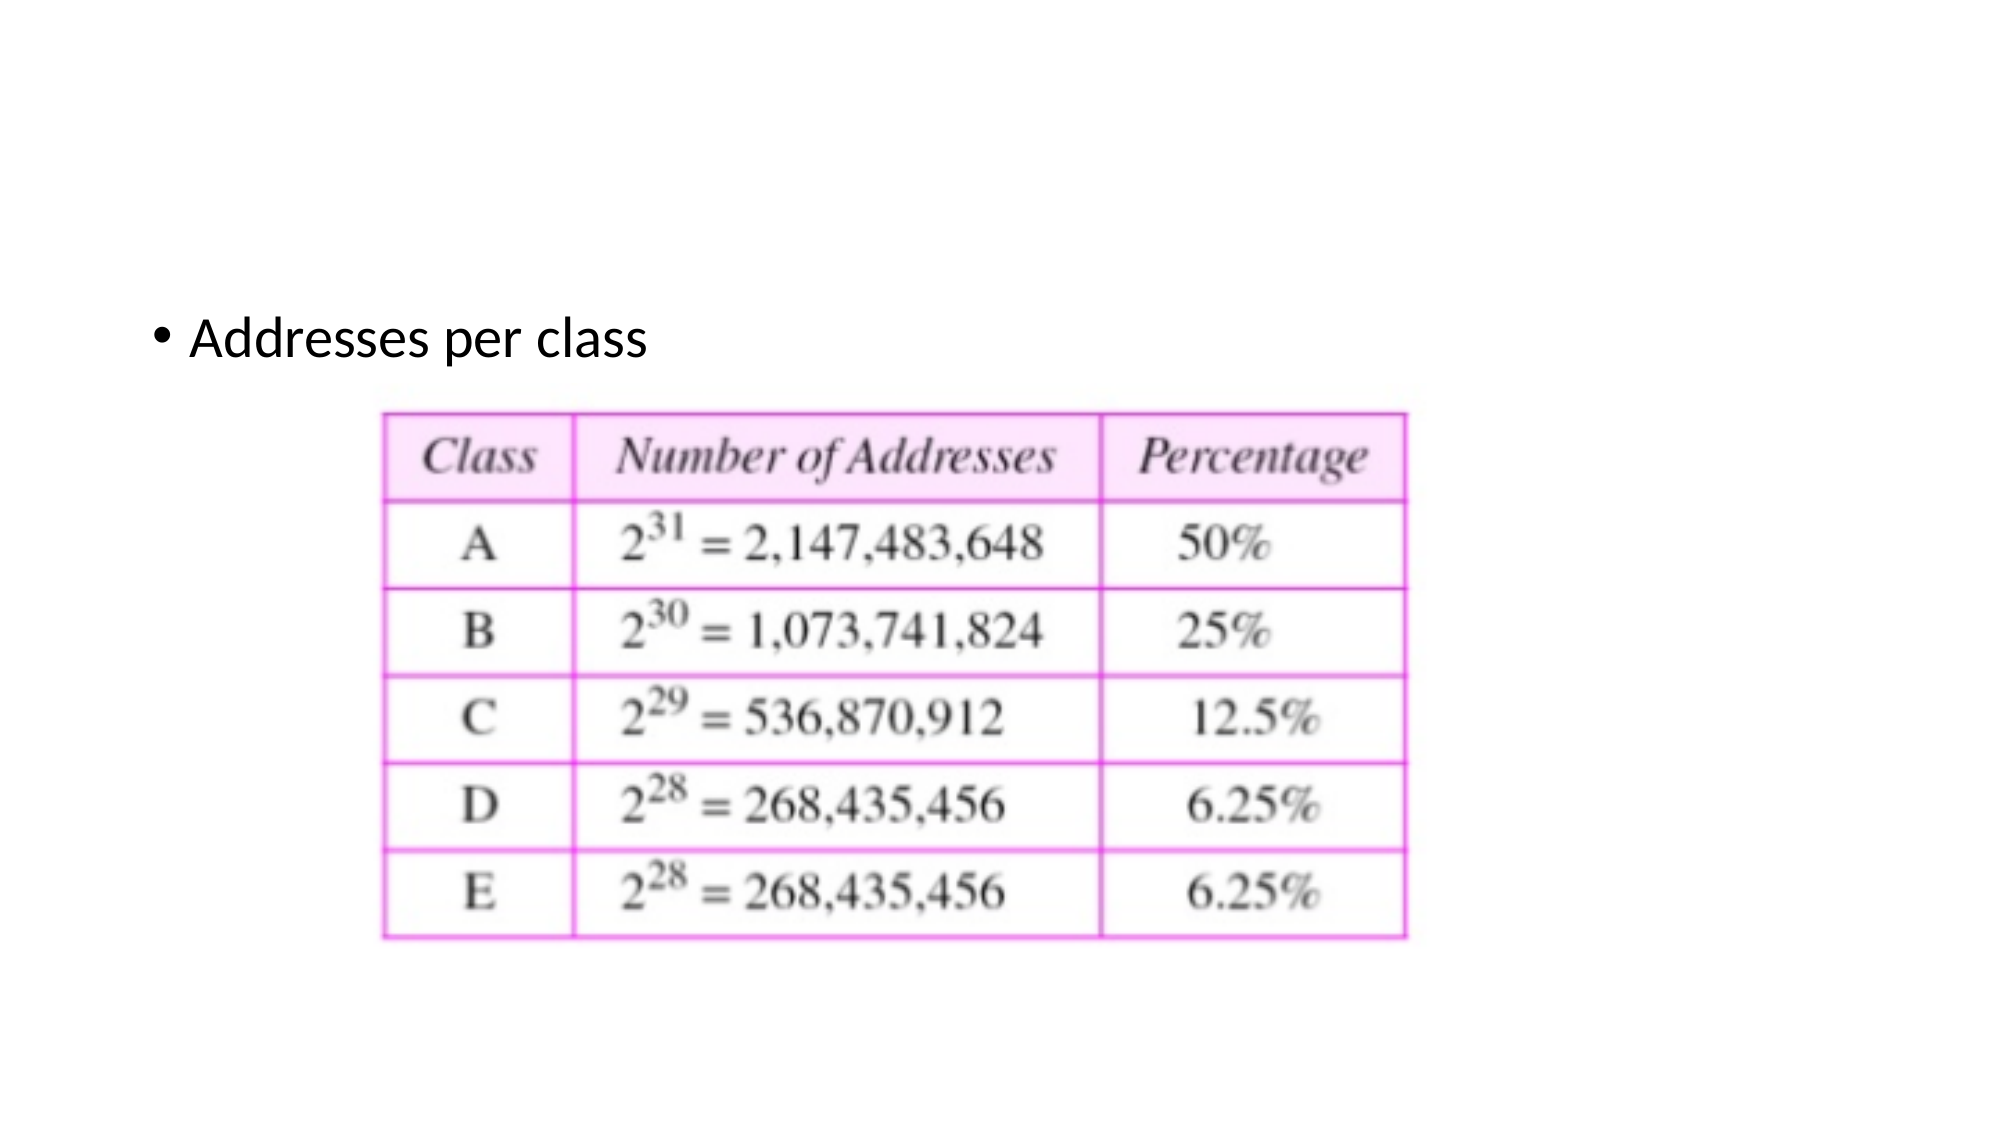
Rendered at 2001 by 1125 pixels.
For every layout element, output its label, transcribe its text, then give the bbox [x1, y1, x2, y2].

list Addresses per class [137, 299, 1863, 1014]
picture [345, 383, 1468, 996]
